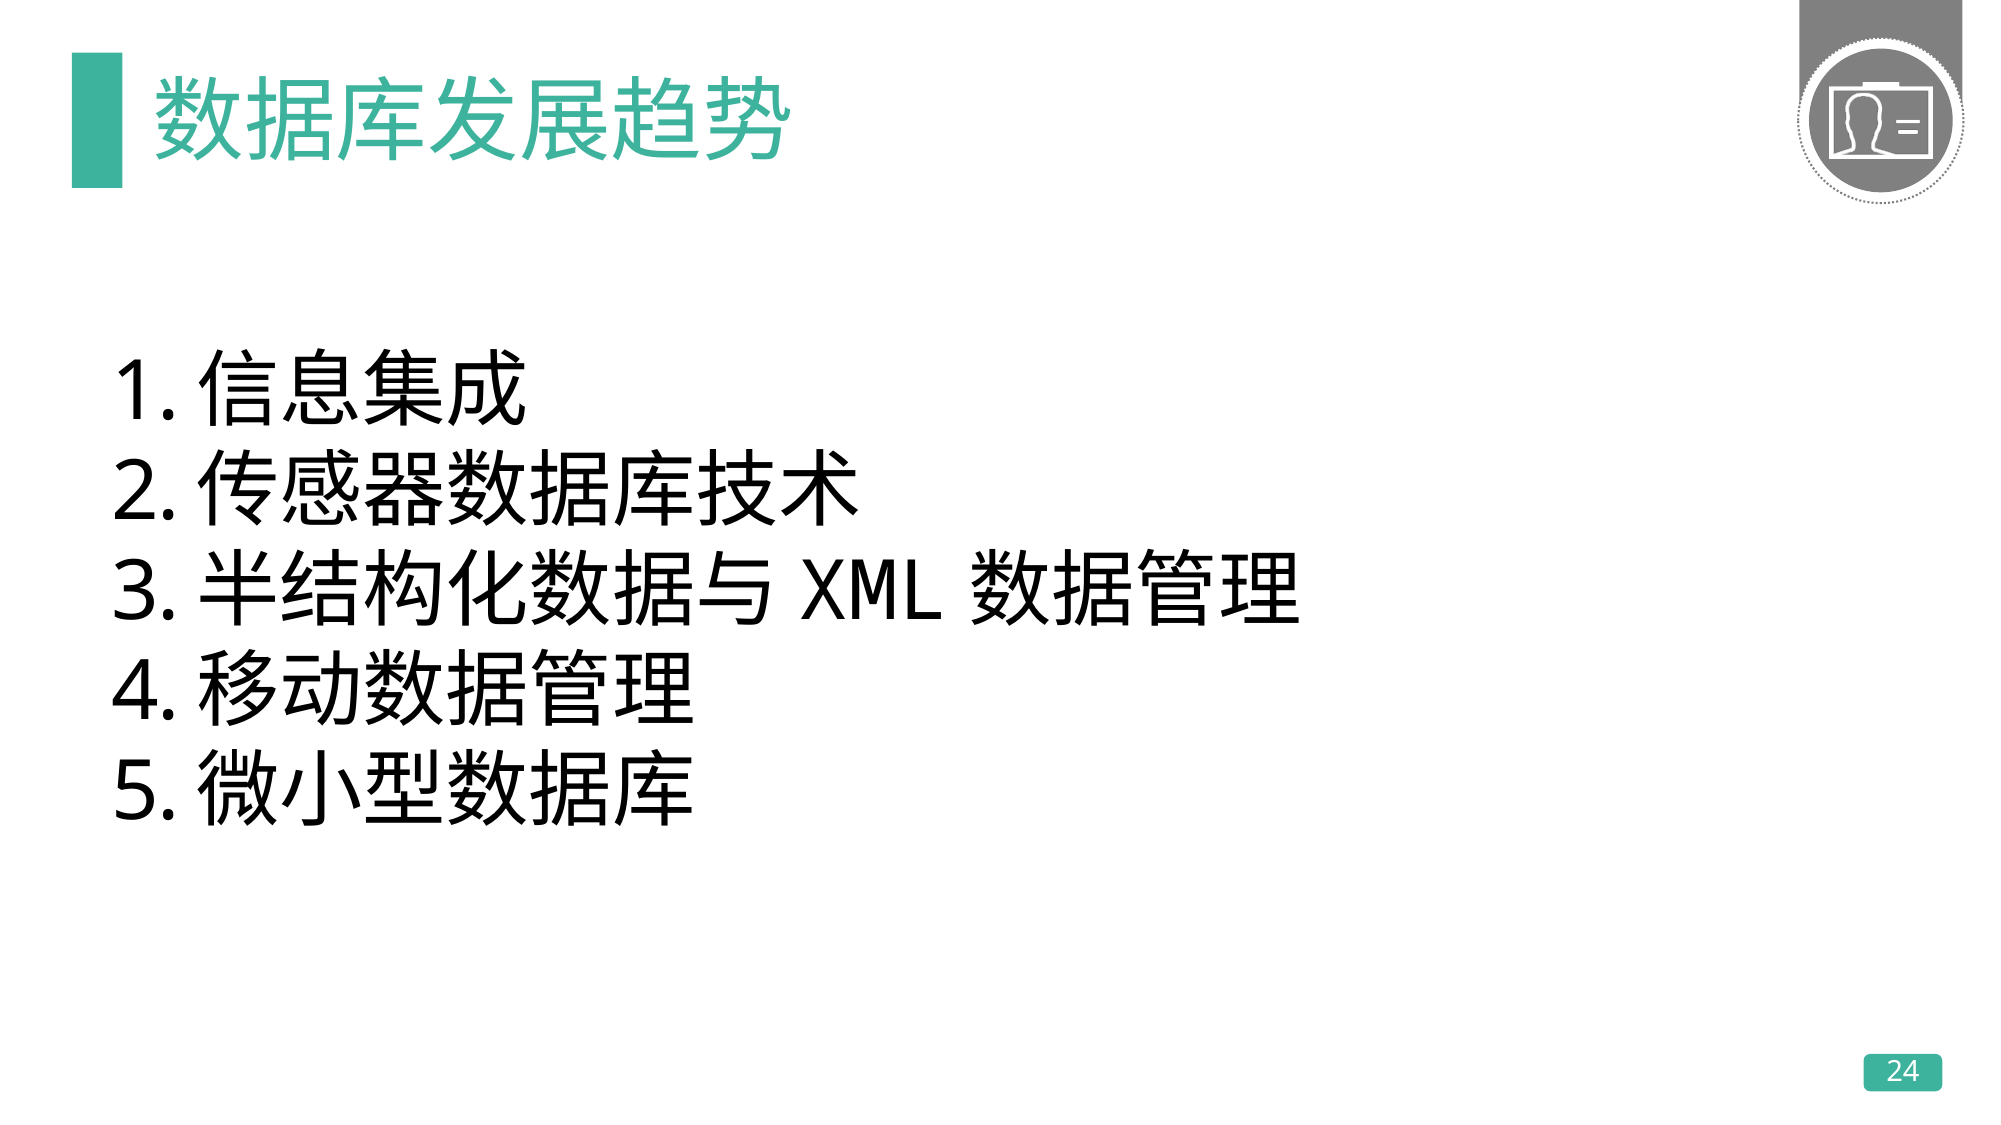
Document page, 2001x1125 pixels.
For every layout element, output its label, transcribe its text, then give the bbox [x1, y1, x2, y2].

text_box 信息集成 传感器数据库技术 半结构化数据与XML数据管理 移动数据管理 微小型数据库 [96, 328, 1365, 844]
title 数据库发展趋势 [137, 59, 1863, 188]
picture [1863, 82, 1933, 159]
slide_number 24 [1677, 1042, 2000, 1103]
